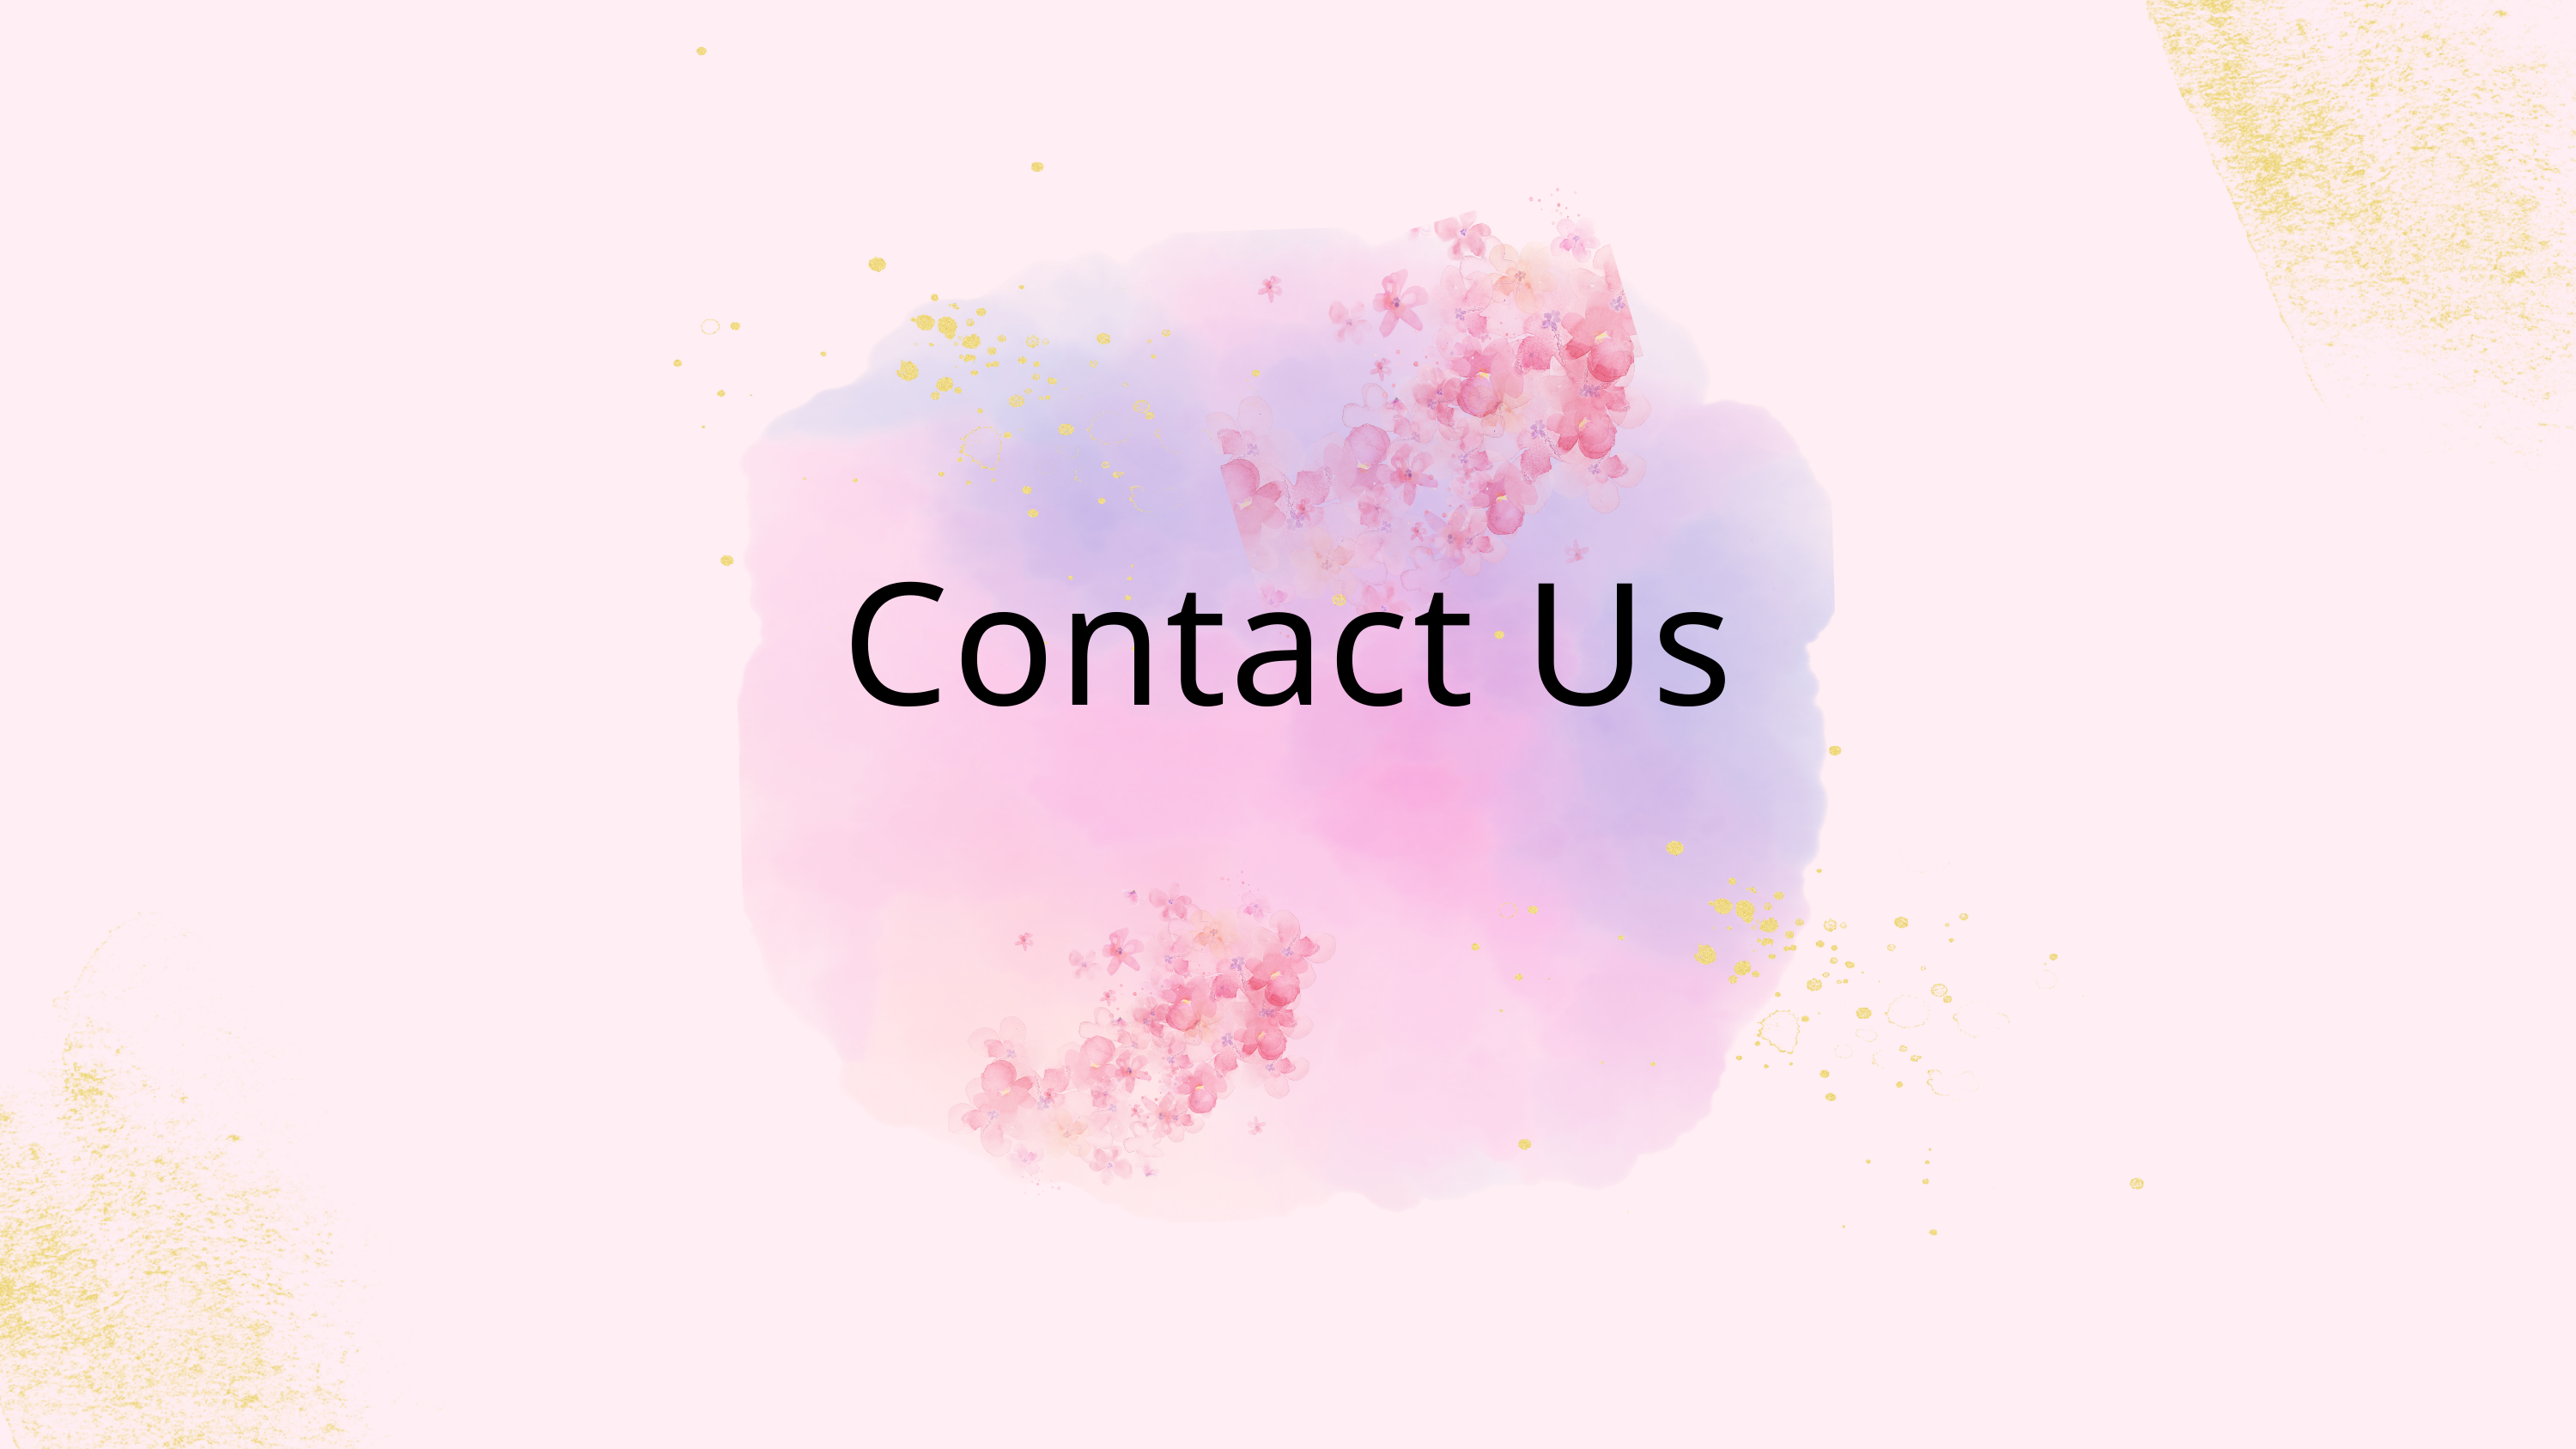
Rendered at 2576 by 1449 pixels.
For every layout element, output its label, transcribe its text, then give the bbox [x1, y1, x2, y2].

text_box [1471, 630, 2144, 1235]
text_box Contact Us [794, 517, 1782, 740]
text_box [2143, 0, 2576, 502]
text_box [735, 652, 1471, 1235]
text_box [1170, 175, 1692, 517]
text_box [0, 912, 471, 1449]
text_box [948, 862, 1346, 1195]
text_box [1603, 213, 1836, 630]
text_box [673, 46, 1346, 652]
text_box [1346, 225, 1422, 248]
